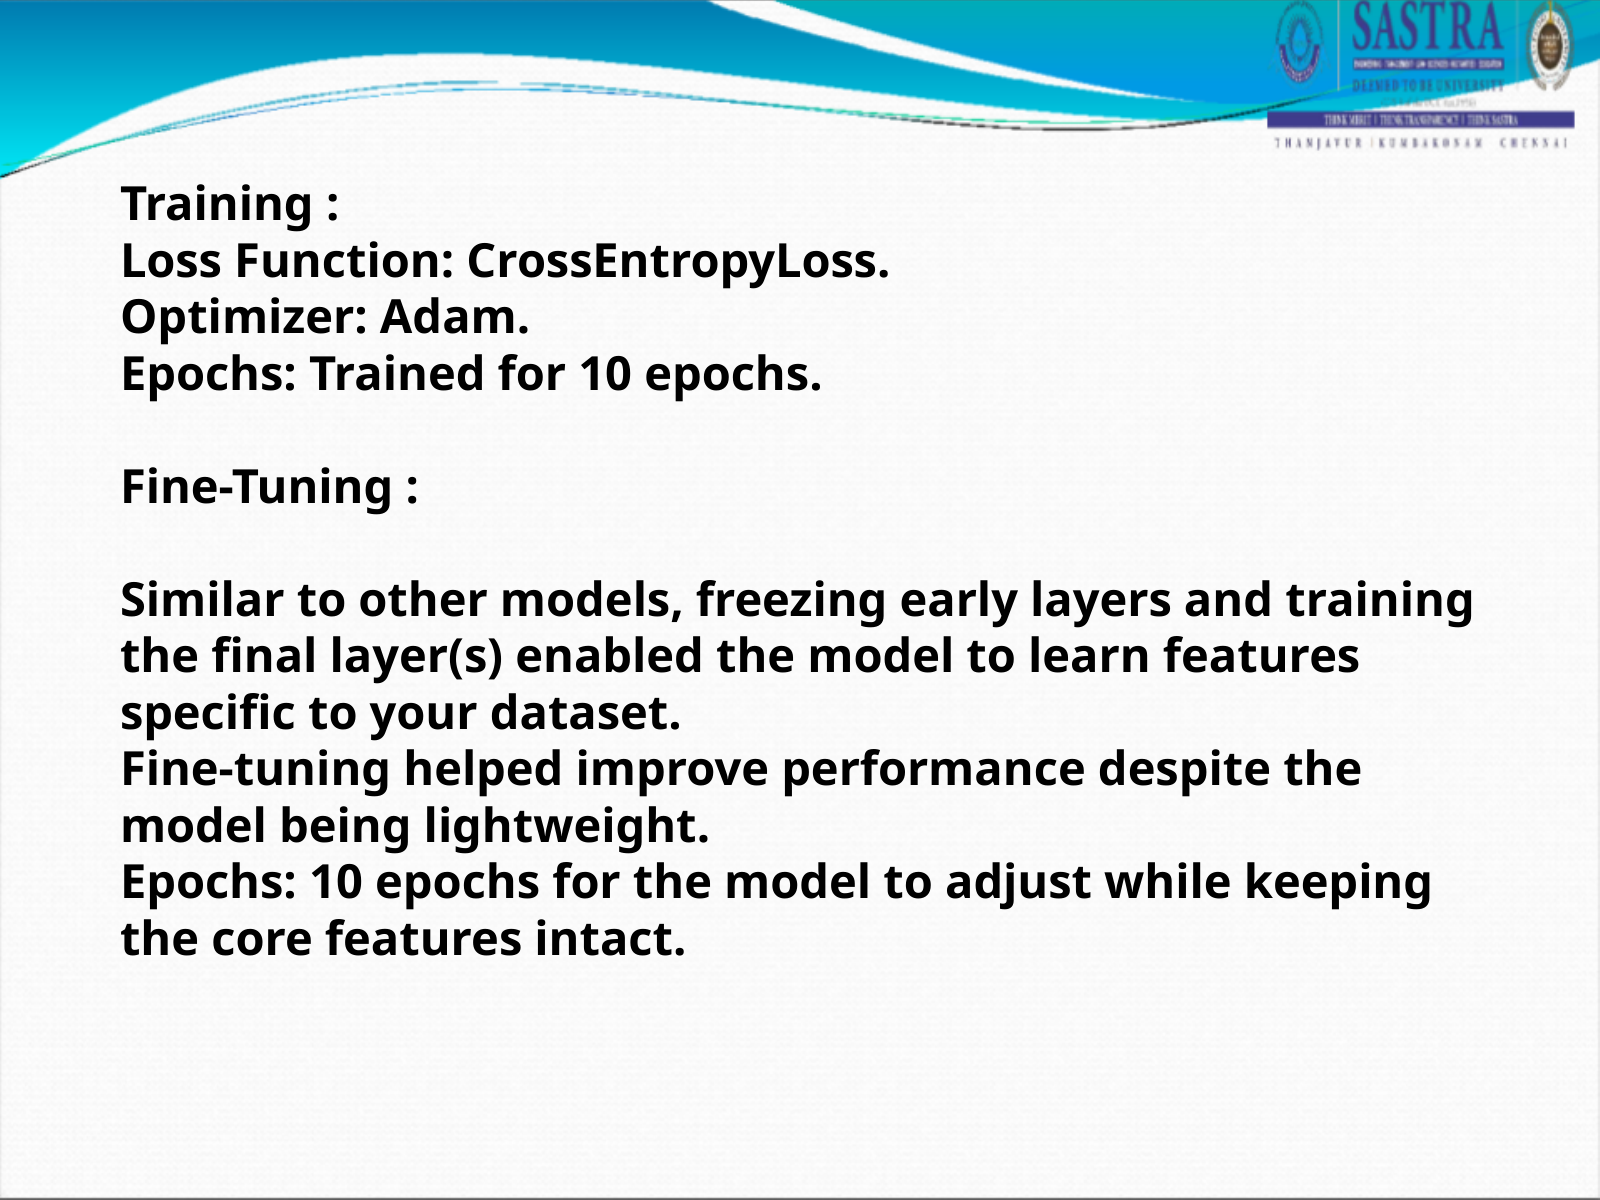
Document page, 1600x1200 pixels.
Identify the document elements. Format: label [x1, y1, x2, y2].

text_box [0, 0, 1600, 1200]
text_box [119, 178, 1481, 1081]
